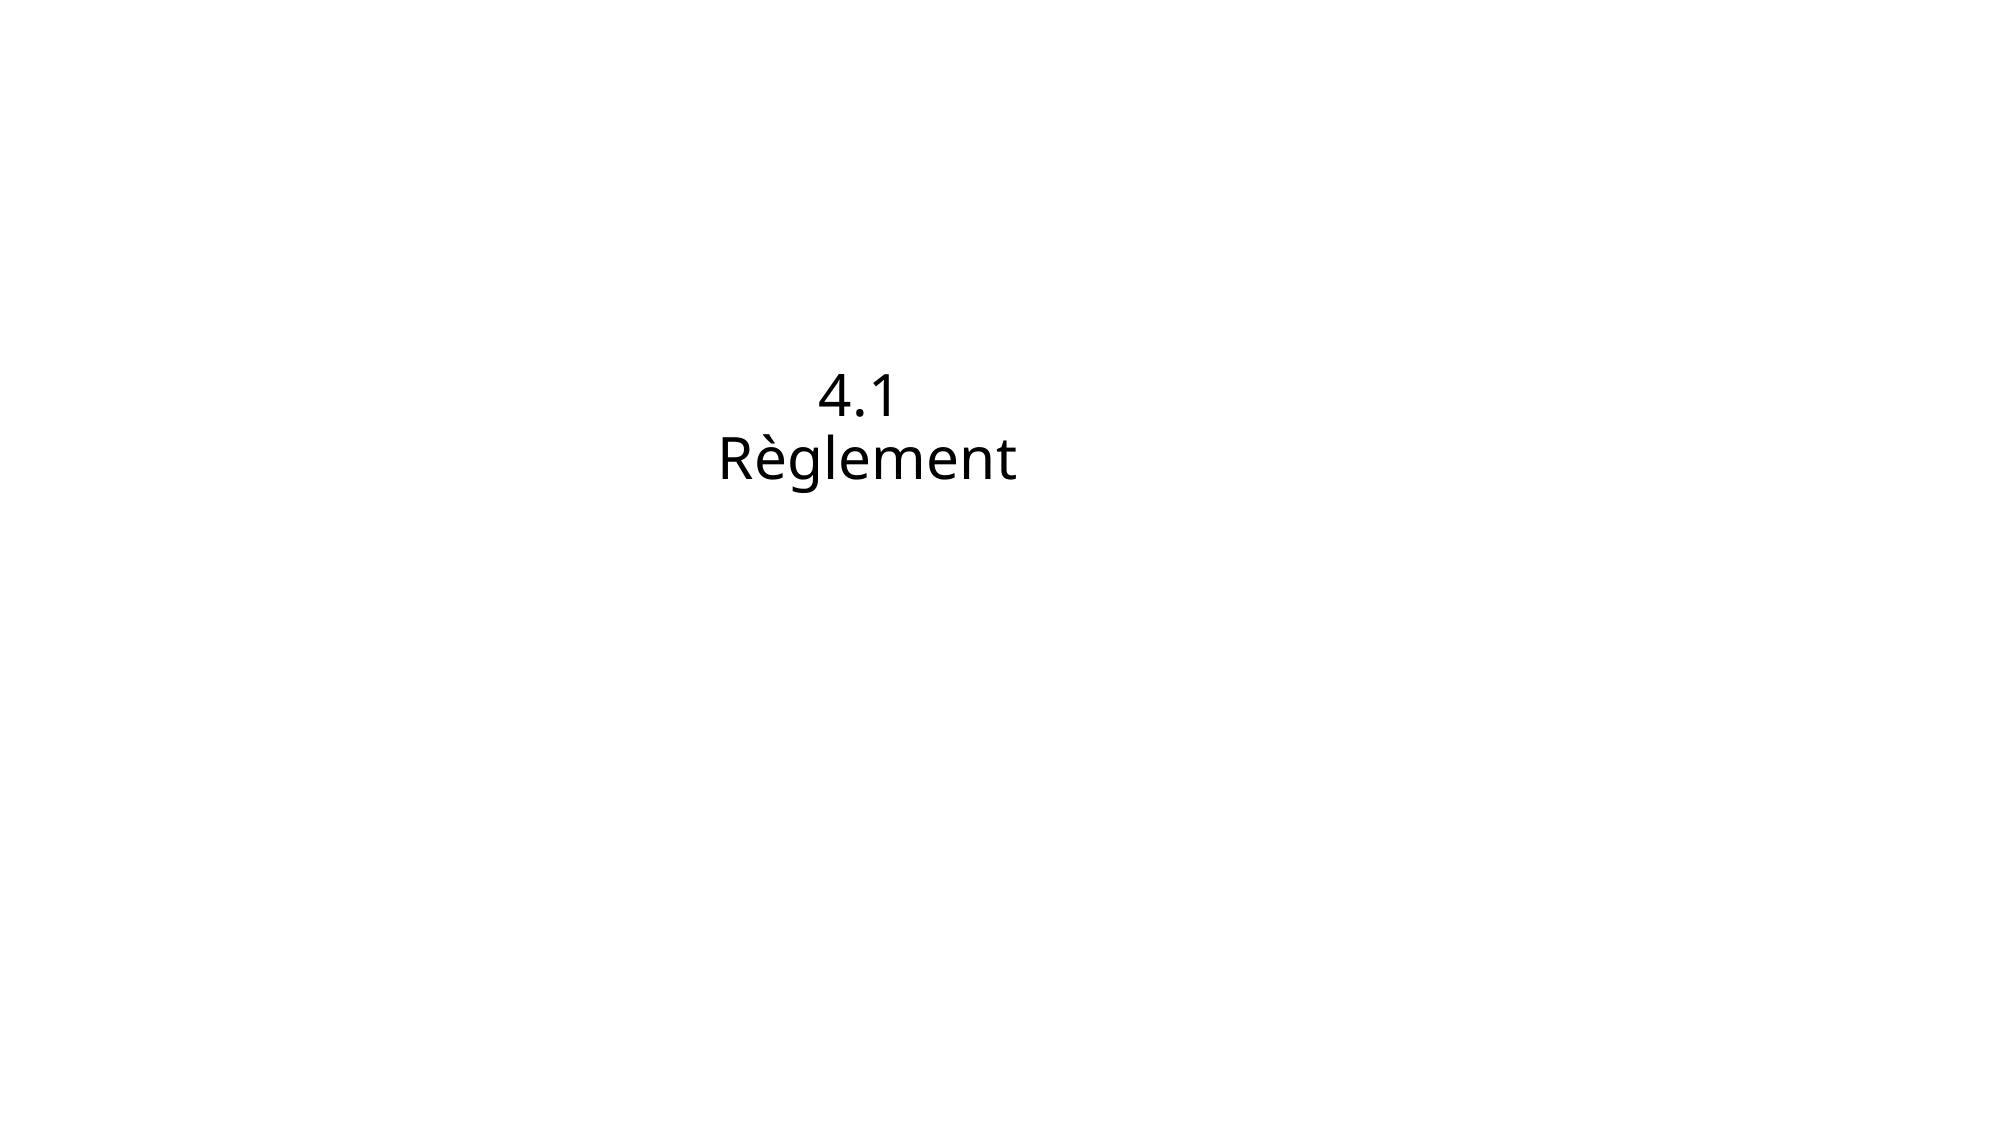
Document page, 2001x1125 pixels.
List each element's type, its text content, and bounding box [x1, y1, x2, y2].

title 4.1 Règlement [642, 357, 1093, 500]
